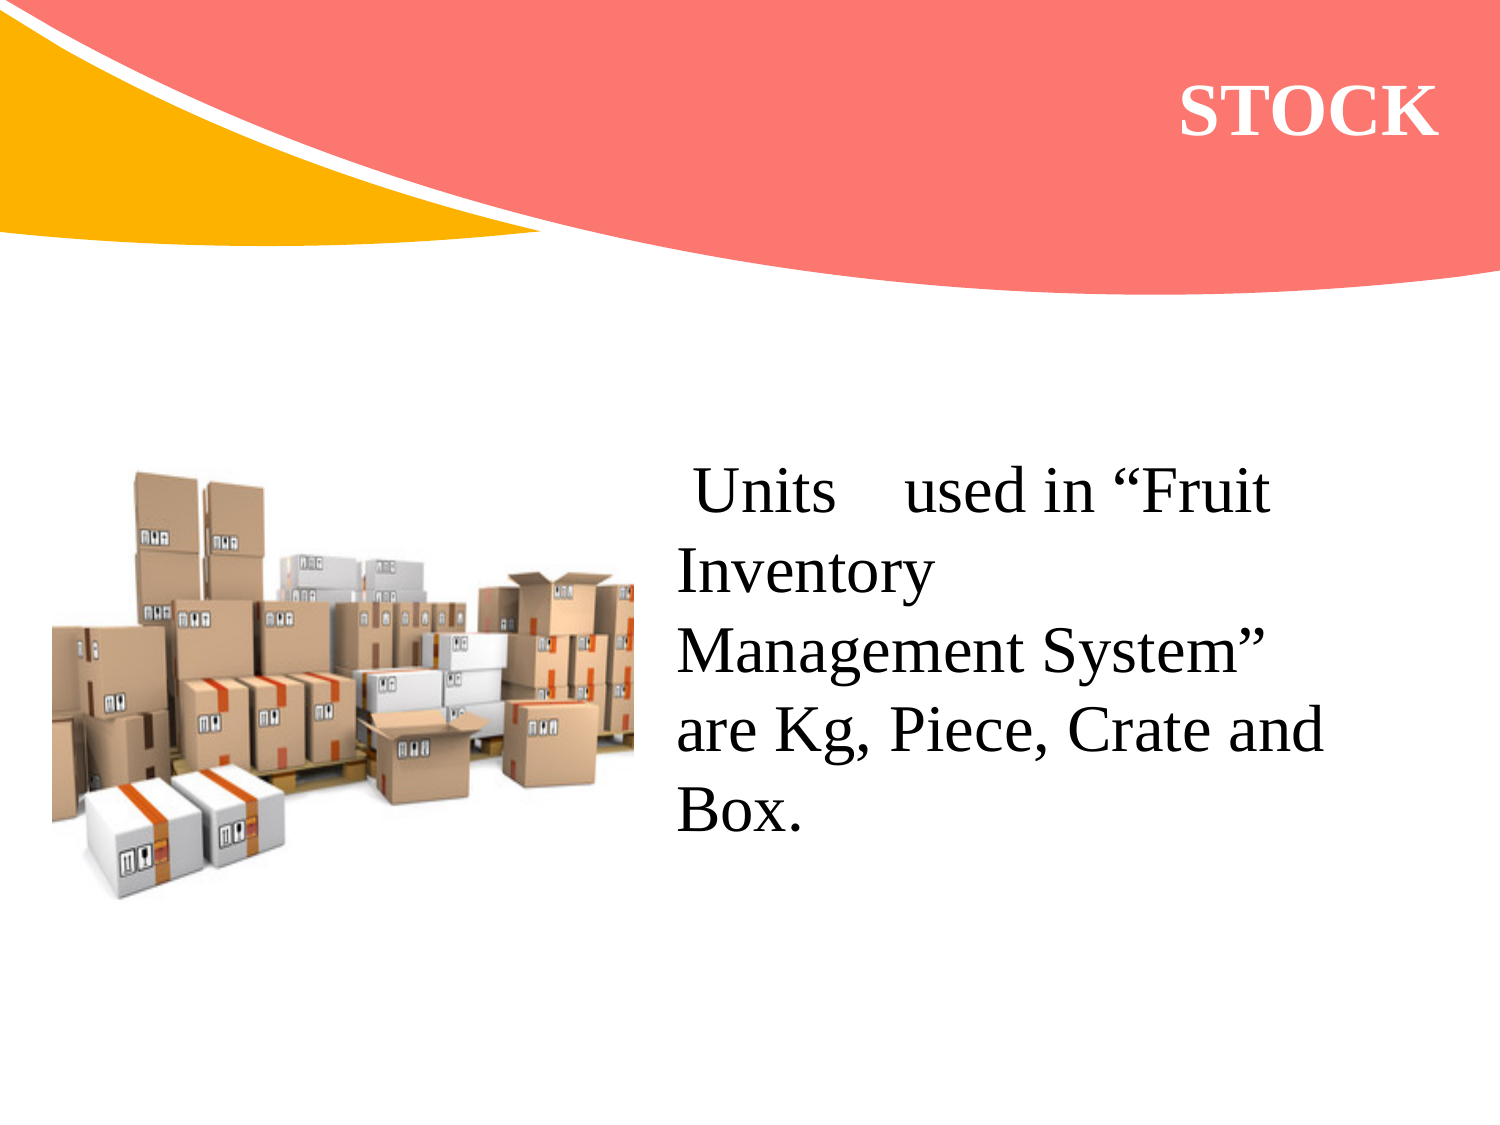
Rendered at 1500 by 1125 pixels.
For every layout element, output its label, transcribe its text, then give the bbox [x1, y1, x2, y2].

picture [52, 453, 634, 932]
title stock [103, 2, 1500, 220]
text_box Units used in “Fruit Inventory Management System” are Kg, Piece, Crate and Box. [661, 438, 1412, 853]
